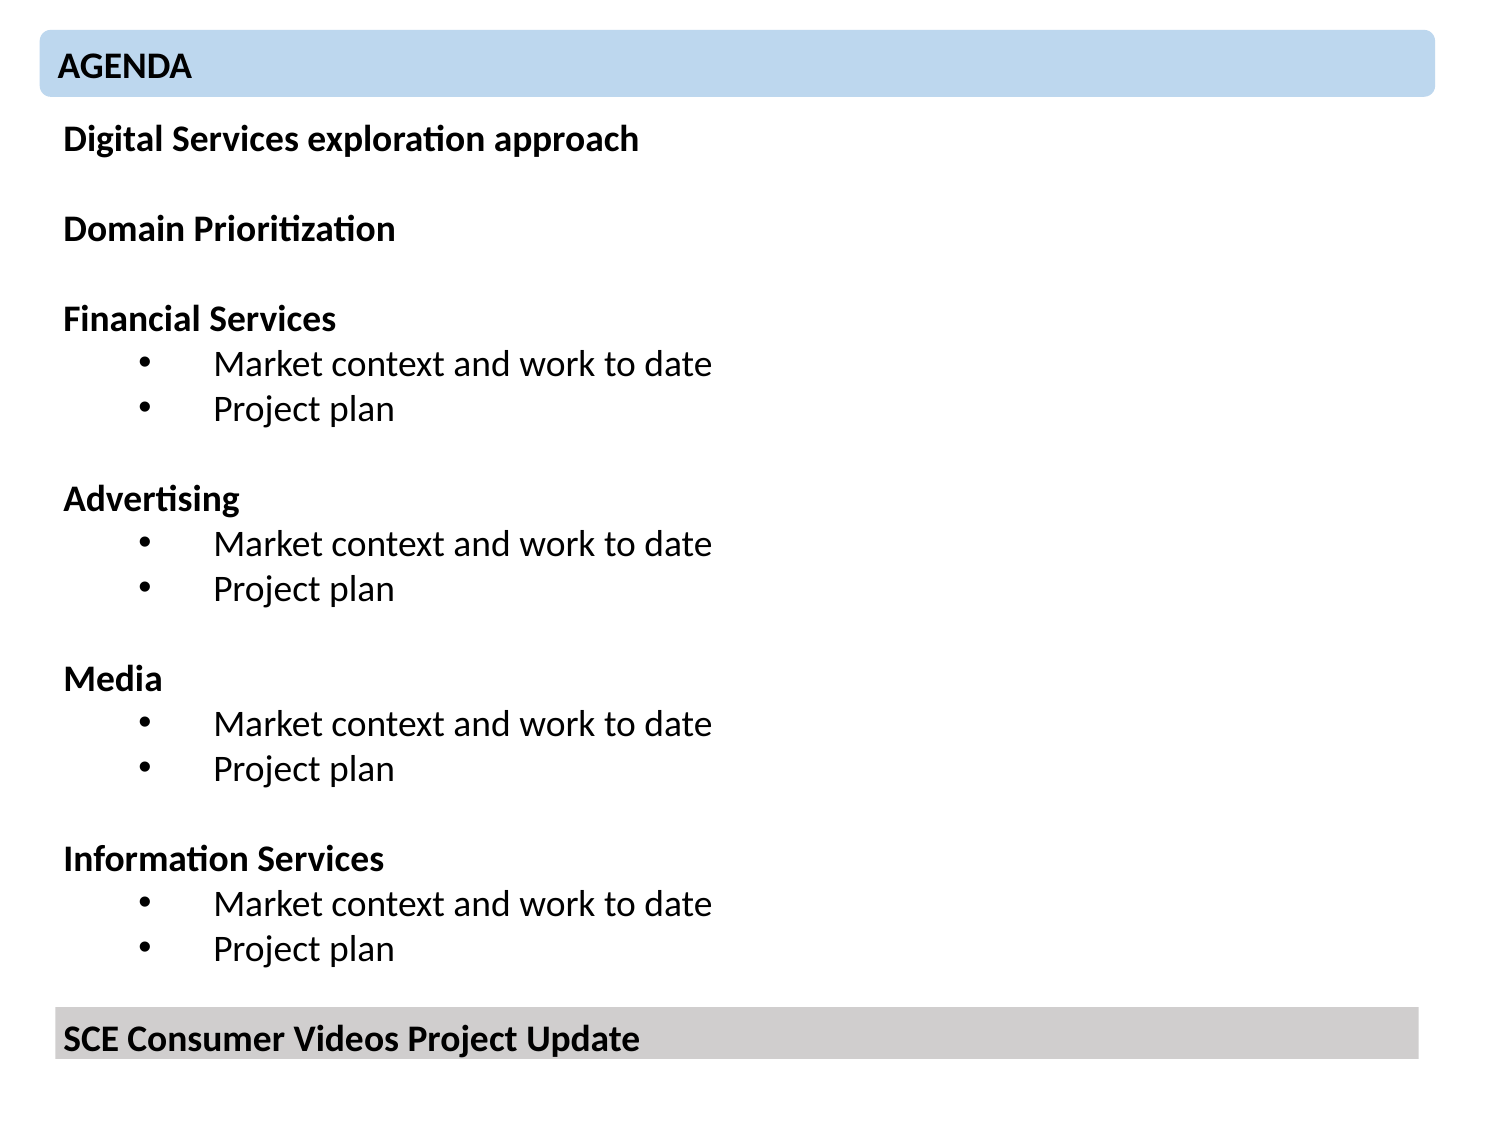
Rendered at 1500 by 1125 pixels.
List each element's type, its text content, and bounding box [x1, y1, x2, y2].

text_box [54, 1006, 1420, 1060]
text_box AGENDA [38, 28, 1437, 98]
text_box Digital Services exploration approach Domain Prioritization Financial Services Market context and work to date Project plan Advertising Market context and work to date Project plan Media Market context and work to date Project plan Information Services Market context and work to date Project plan SCE Consumer Videos Project Update [10, 99, 1409, 660]
